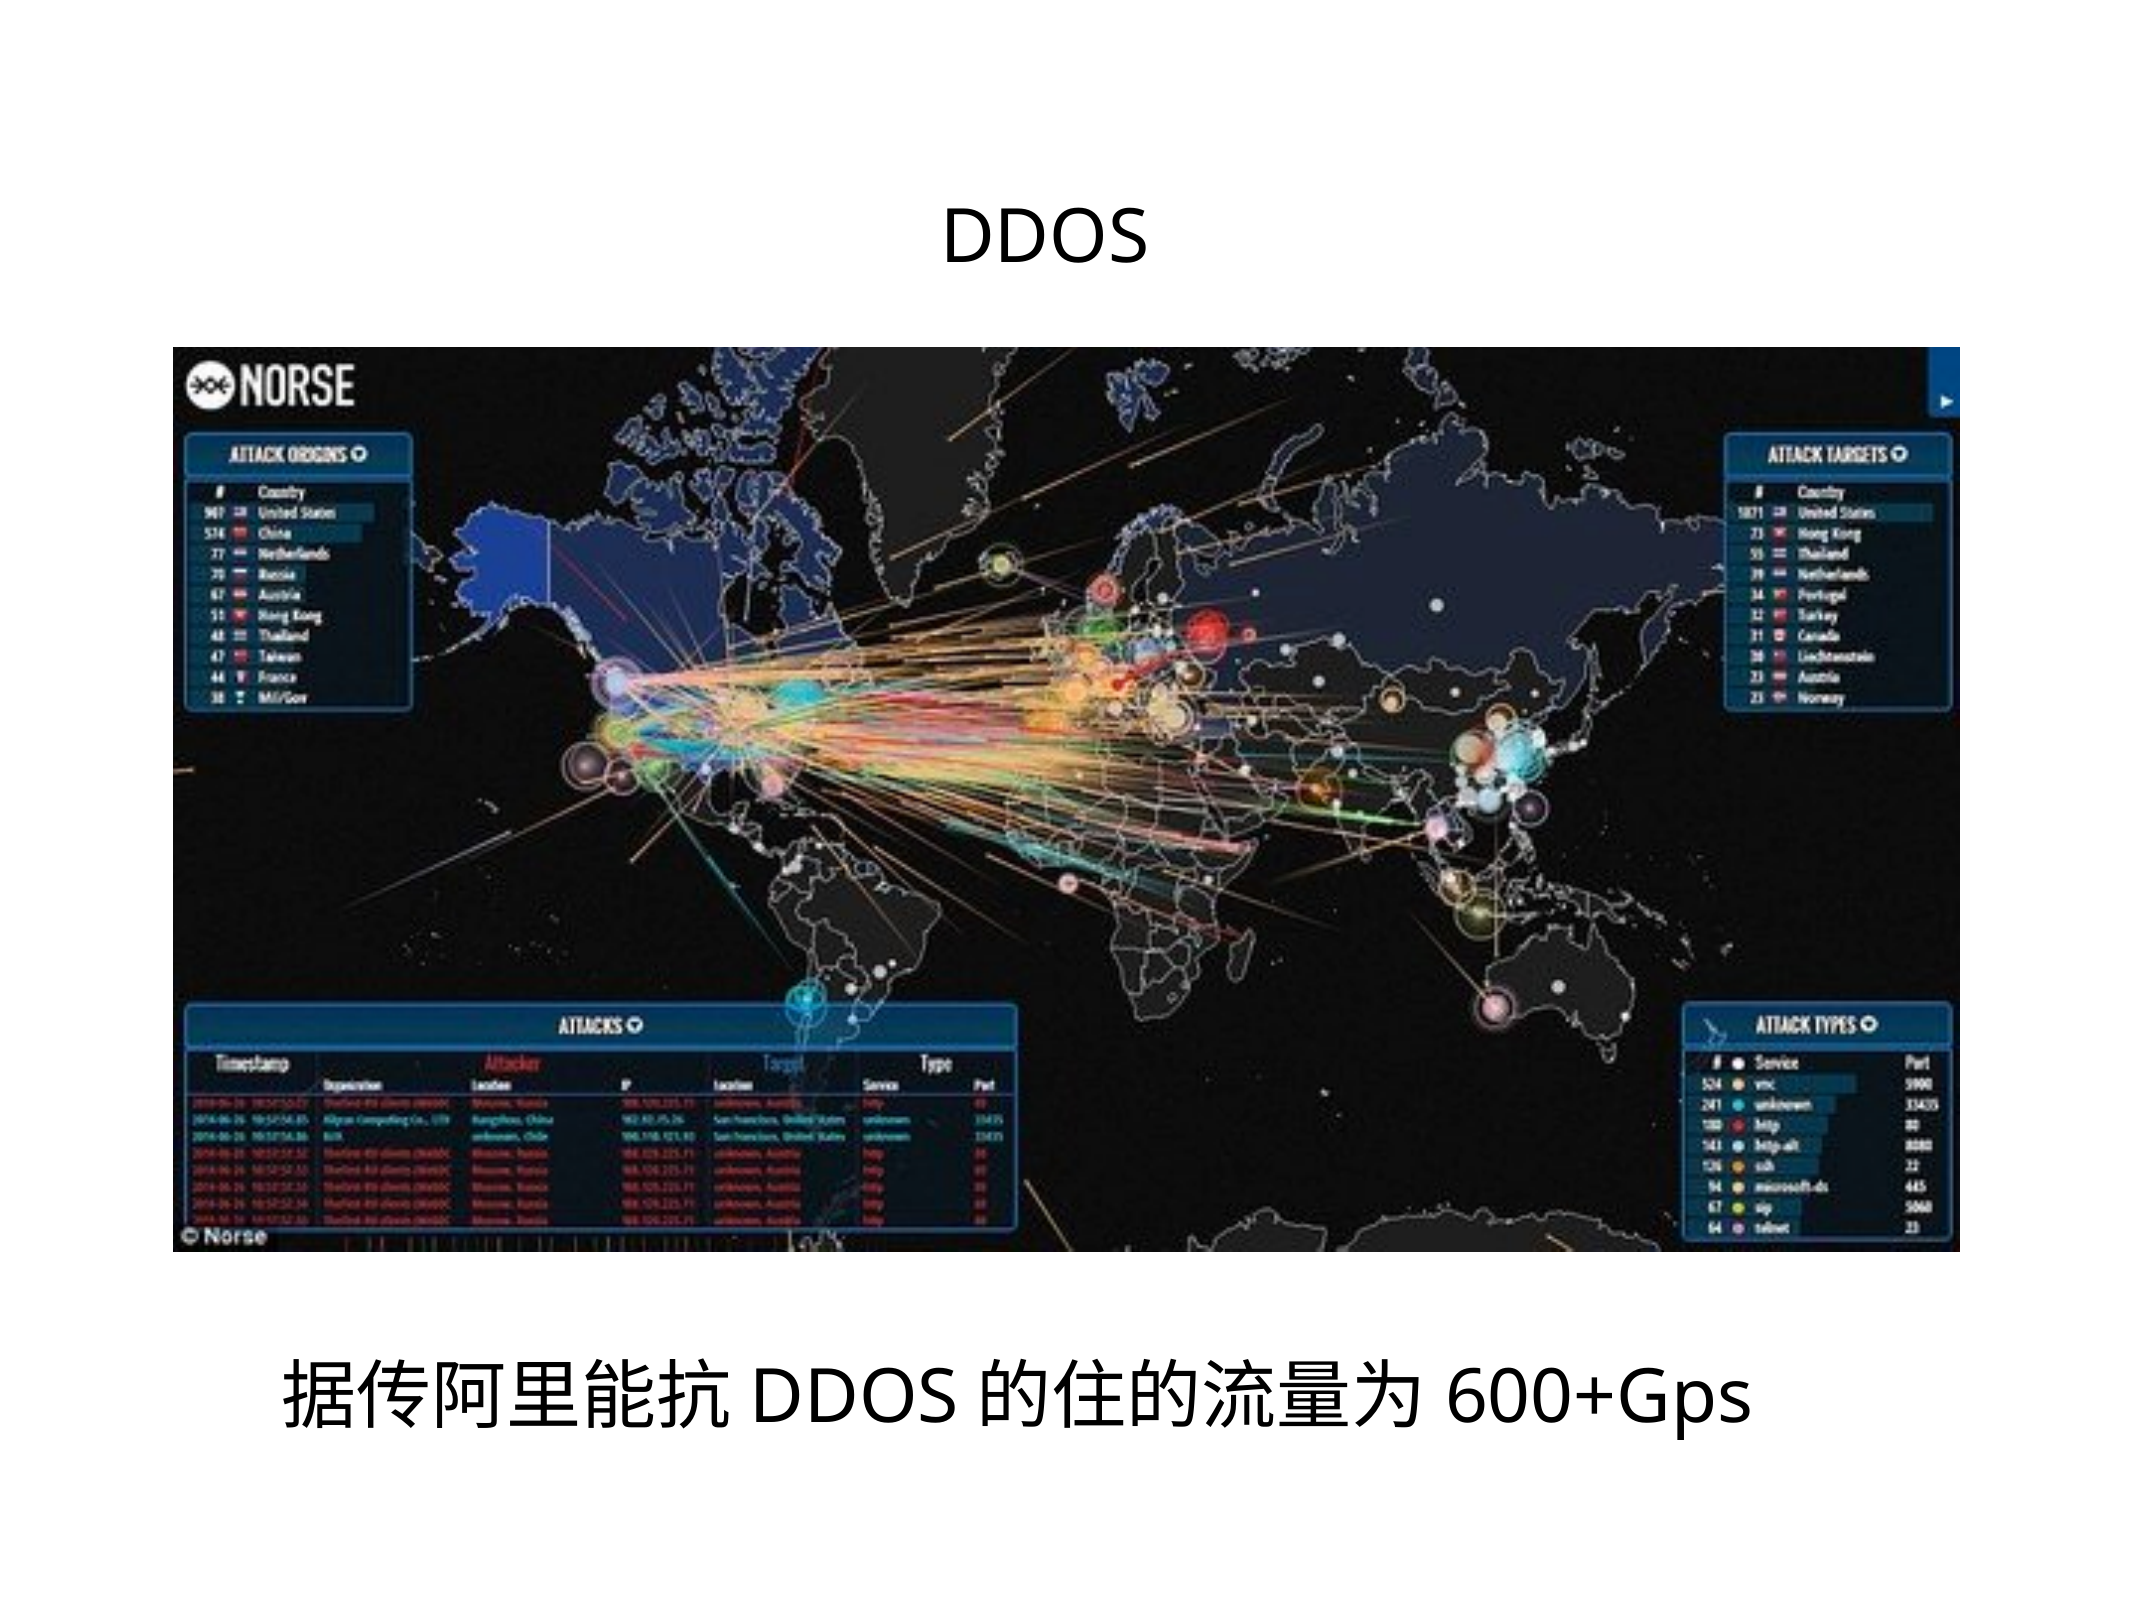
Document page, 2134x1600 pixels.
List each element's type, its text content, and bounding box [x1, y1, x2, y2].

text_box DDOS [931, 178, 1158, 286]
text_box 据传阿里能抗DDOS的住的流量为600+Gps [273, 1339, 1762, 1446]
picture [173, 347, 1960, 1253]
